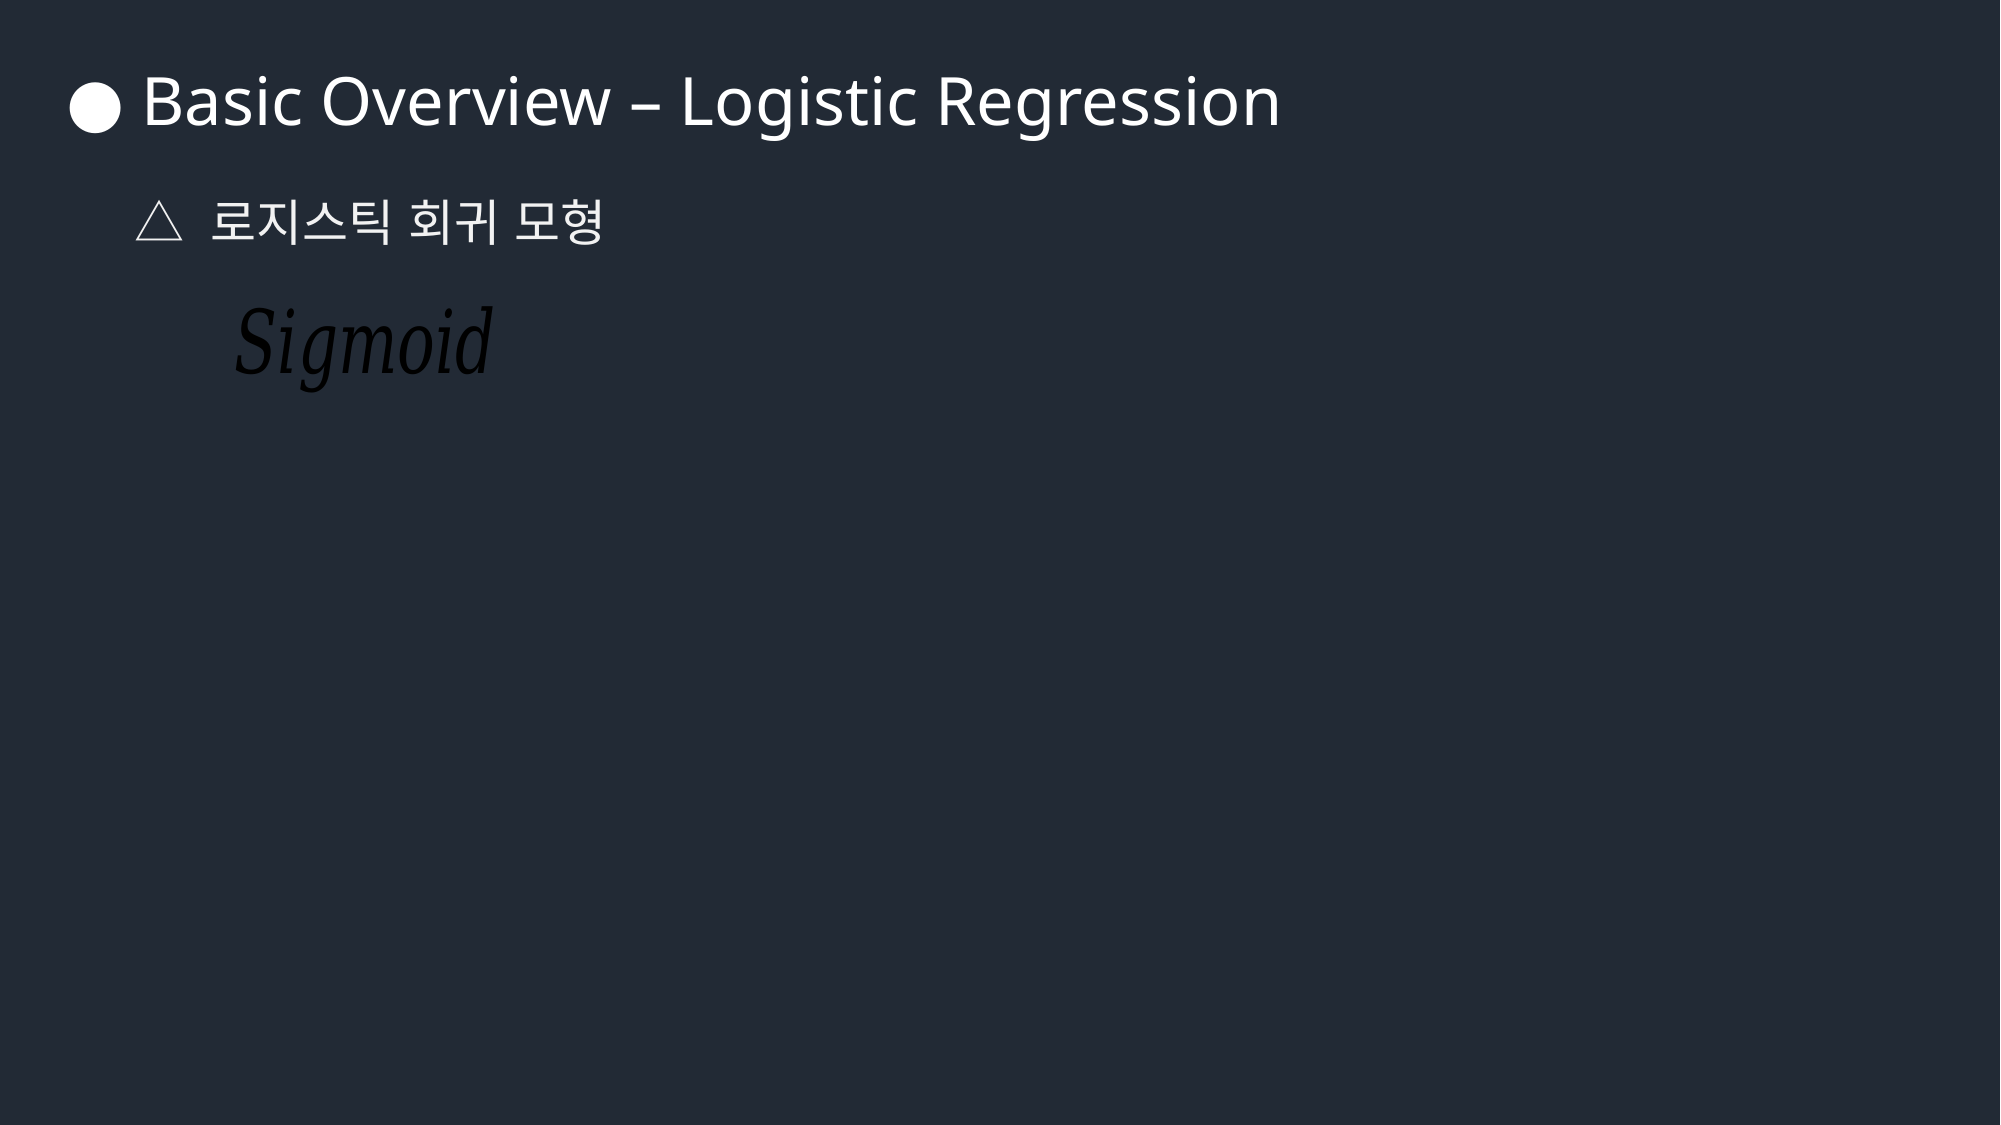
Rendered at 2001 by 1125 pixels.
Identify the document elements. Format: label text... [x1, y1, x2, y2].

text_box ● Basic Overview – Logistic Regression [51, 51, 1415, 146]
text_box △ 로지스틱 회귀 모형 [119, 184, 1783, 259]
